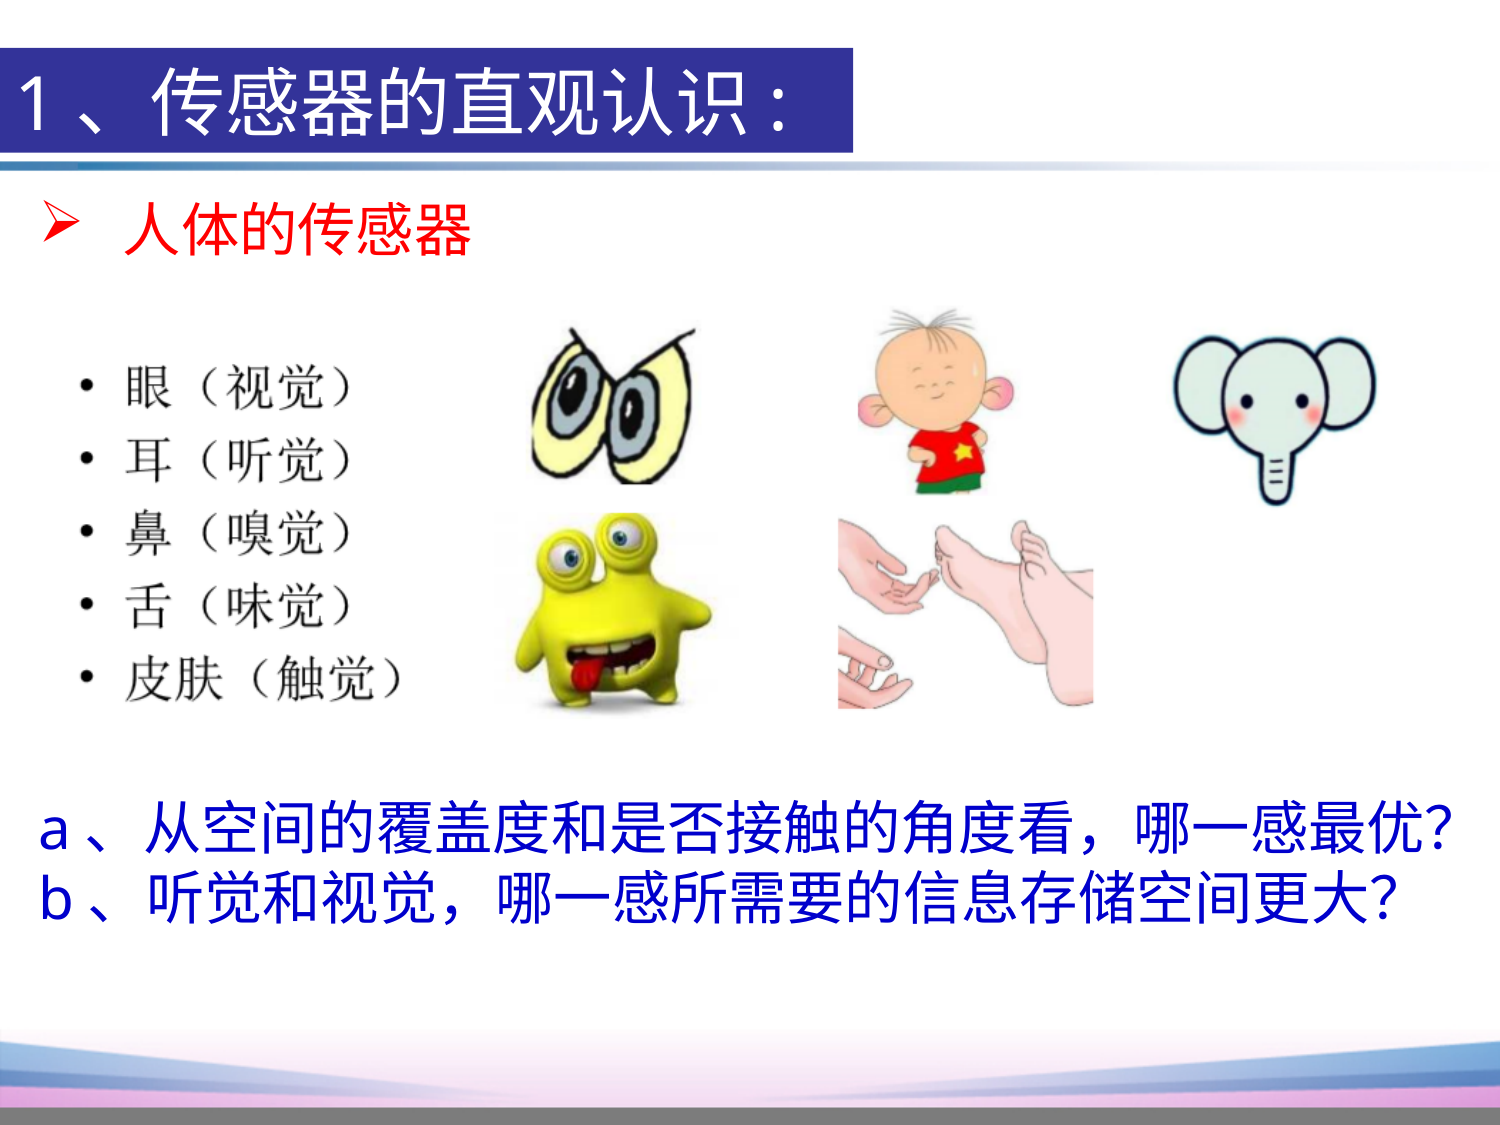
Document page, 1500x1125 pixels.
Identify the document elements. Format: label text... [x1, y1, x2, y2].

picture [0, 0, 1500, 1125]
text_box 1、传感器的直观认识: [0, 47, 854, 153]
text_box 人体的传感器 [23, 185, 488, 271]
text_box a、从空间的覆盖度和是否接触的角度看，哪一感最优？ b、听觉和视觉，哪一感所需要的信息存储空间更大？ [23, 783, 1498, 939]
